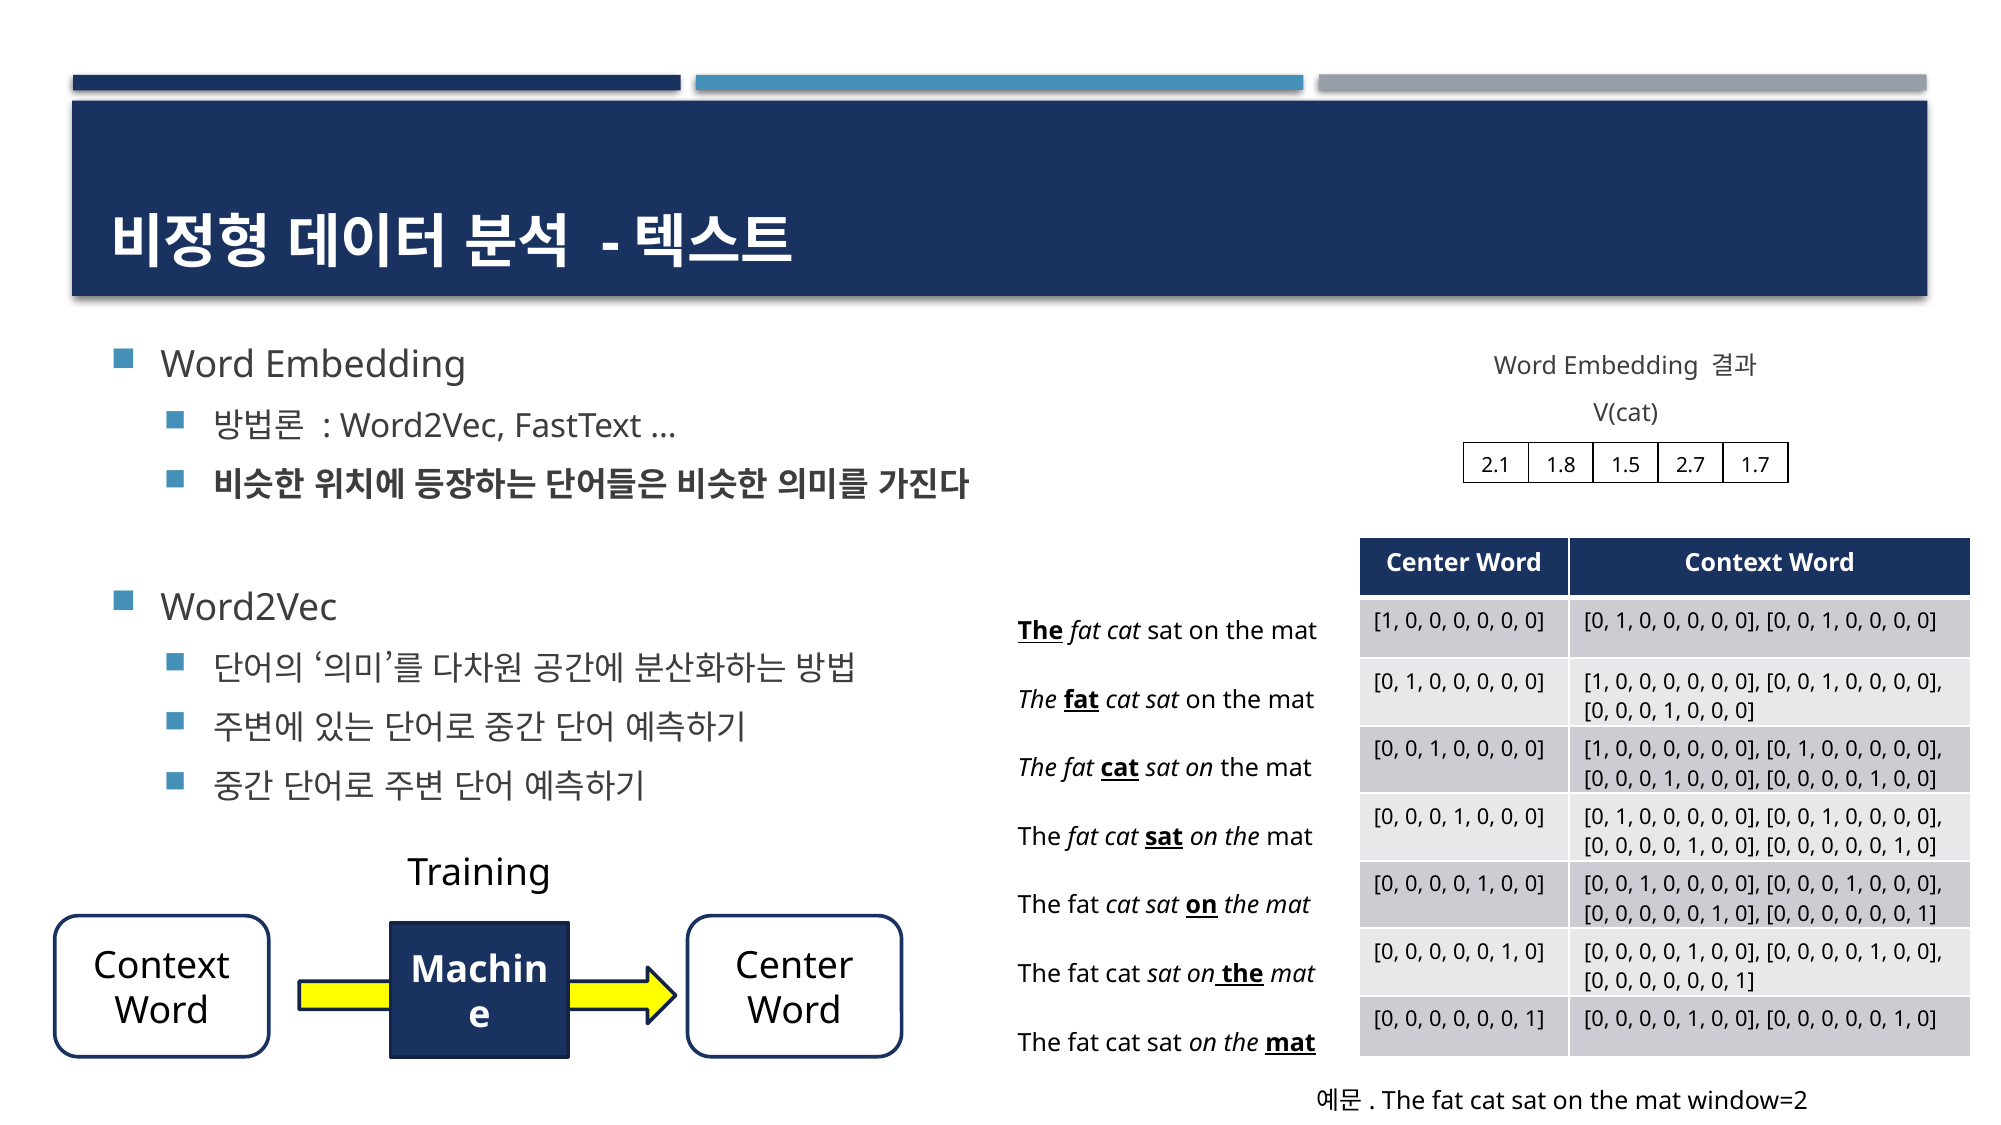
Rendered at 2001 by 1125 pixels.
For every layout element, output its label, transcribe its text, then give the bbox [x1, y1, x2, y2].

text_box Center Word [685, 913, 904, 1059]
table_cell [0, 0, 0, 0, 0, 0, 1] [1360, 997, 1568, 1038]
table_cell [0, 0, 0, 1, 0, 0, 0] [1360, 794, 1568, 860]
table_cell [0, 0, 0, 0, 1, 0, 0], [0, 0, 0, 0, 1, 0, 0], [0, 0, 0, 0, 0, 0, 1] [1570, 929, 1970, 995]
table_cell [0, 0, 0, 0, 1, 0, 0] [1360, 862, 1568, 927]
text_box Word Embedding 결과 V(cat) [1478, 341, 1773, 435]
text_box Training [392, 840, 566, 900]
table_cell [0, 1, 0, 0, 0, 0, 0], [0, 0, 1, 0, 0, 0, 0] [1570, 600, 1970, 657]
table_cell [0, 1, 0, 0, 0, 0, 0], [0, 0, 1, 0, 0, 0, 0], [0, 0, 0, 0, 1, 0, 0], [0, 0, 0, 0, 0, 1, 0] [1570, 794, 1970, 860]
text_box [570, 965, 678, 1026]
table_header 2.1 [1464, 443, 1528, 482]
table_cell [0, 0, 0, 0, 1, 0, 0], [0, 0, 0, 0, 0, 1, 0] [1570, 997, 1970, 1056]
title 비정형 데이터 분석 -텍스트 [95, 115, 1905, 282]
text_box Machine [389, 921, 570, 1059]
table_cell [1, 0, 0, 0, 0, 0, 0], [0, 1, 0, 0, 0, 0, 0], [0, 0, 0, 1, 0, 0, 0], [0, 0, 0, 0, 1, 0, 0] [1570, 727, 1970, 792]
table_header Context Word [1570, 538, 1970, 595]
table_header 1.7 [1724, 443, 1787, 482]
table_header 2.7 [1659, 443, 1722, 482]
table_header Center Word [1360, 538, 1568, 595]
table_cell [0, 1, 0, 0, 0, 0, 0] [1360, 659, 1568, 725]
table_cell [0, 0, 1, 0, 0, 0, 0], [0, 0, 0, 1, 0, 0, 0], [0, 0, 0, 0, 0, 1, 0], [0, 0, 0, 0, 0, 0, 1] [1570, 862, 1970, 927]
text_box 예문. The fat cat sat on the mat window=2 [1302, 1038, 1824, 1122]
text_box Word Embedding 방법론 : Word2Vec, FastText … 비슷한 위치에 등장하는 단어들은 비슷한 의미를 가진다 Word2Vec 단어의 ‘의미’를 다차원 공간에 분산화하는 방법 주변에 있는 단어로 중간 단어 예측하기 중간 단어로 주변 단어 예측하기 [95, 321, 1218, 883]
text_box The fat cat sat on the mat The fat cat sat on the mat The fat cat sat on the mat The fat cat sat on the mat The fat cat sat on the mat The fat cat sat on the mat The fat cat sat on the mat [1002, 568, 1333, 1064]
table_header 1.5 [1594, 443, 1657, 482]
table_cell [1, 0, 0, 0, 0, 0, 0] [1360, 600, 1568, 657]
text_box [297, 979, 389, 1012]
text_box Context Word [52, 913, 271, 1059]
table_cell [1, 0, 0, 0, 0, 0, 0], [0, 0, 1, 0, 0, 0, 0], [0, 0, 0, 1, 0, 0, 0] [1570, 659, 1970, 725]
table_cell [0, 0, 0, 0, 0, 1, 0] [1360, 929, 1568, 995]
table_cell [0, 0, 1, 0, 0, 0, 0] [1360, 727, 1568, 792]
table_header 1.8 [1529, 443, 1592, 482]
